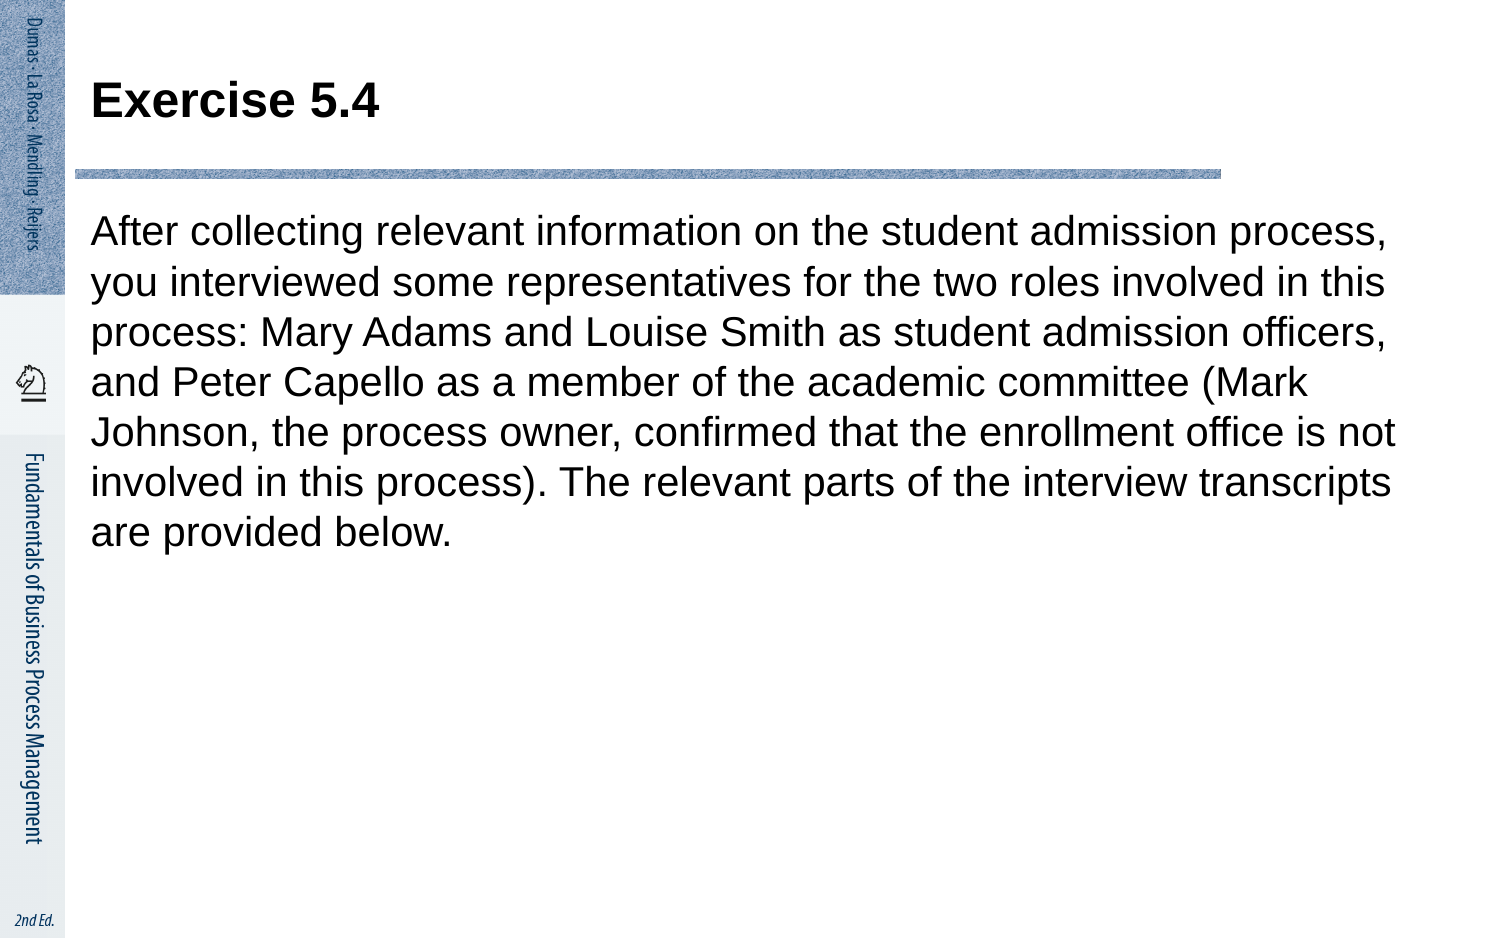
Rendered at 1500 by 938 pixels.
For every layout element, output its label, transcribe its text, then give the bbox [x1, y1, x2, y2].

picture [75, 169, 1221, 179]
title Exercise 5.4 [90, 22, 1213, 172]
list After collecting relevant information on the student admission process, you interviewed some representatives for the two roles involved in this process: Mary Adams and Louise Smith as student admission officers, and Peter Capello as a member of the academic committee (Mark Johnson, the process owner, confirmed that the enrollment office is not involved in this process). The relevant parts of the interview transcripts are provided below. [90, 196, 1453, 914]
picture [0, 0, 65, 938]
